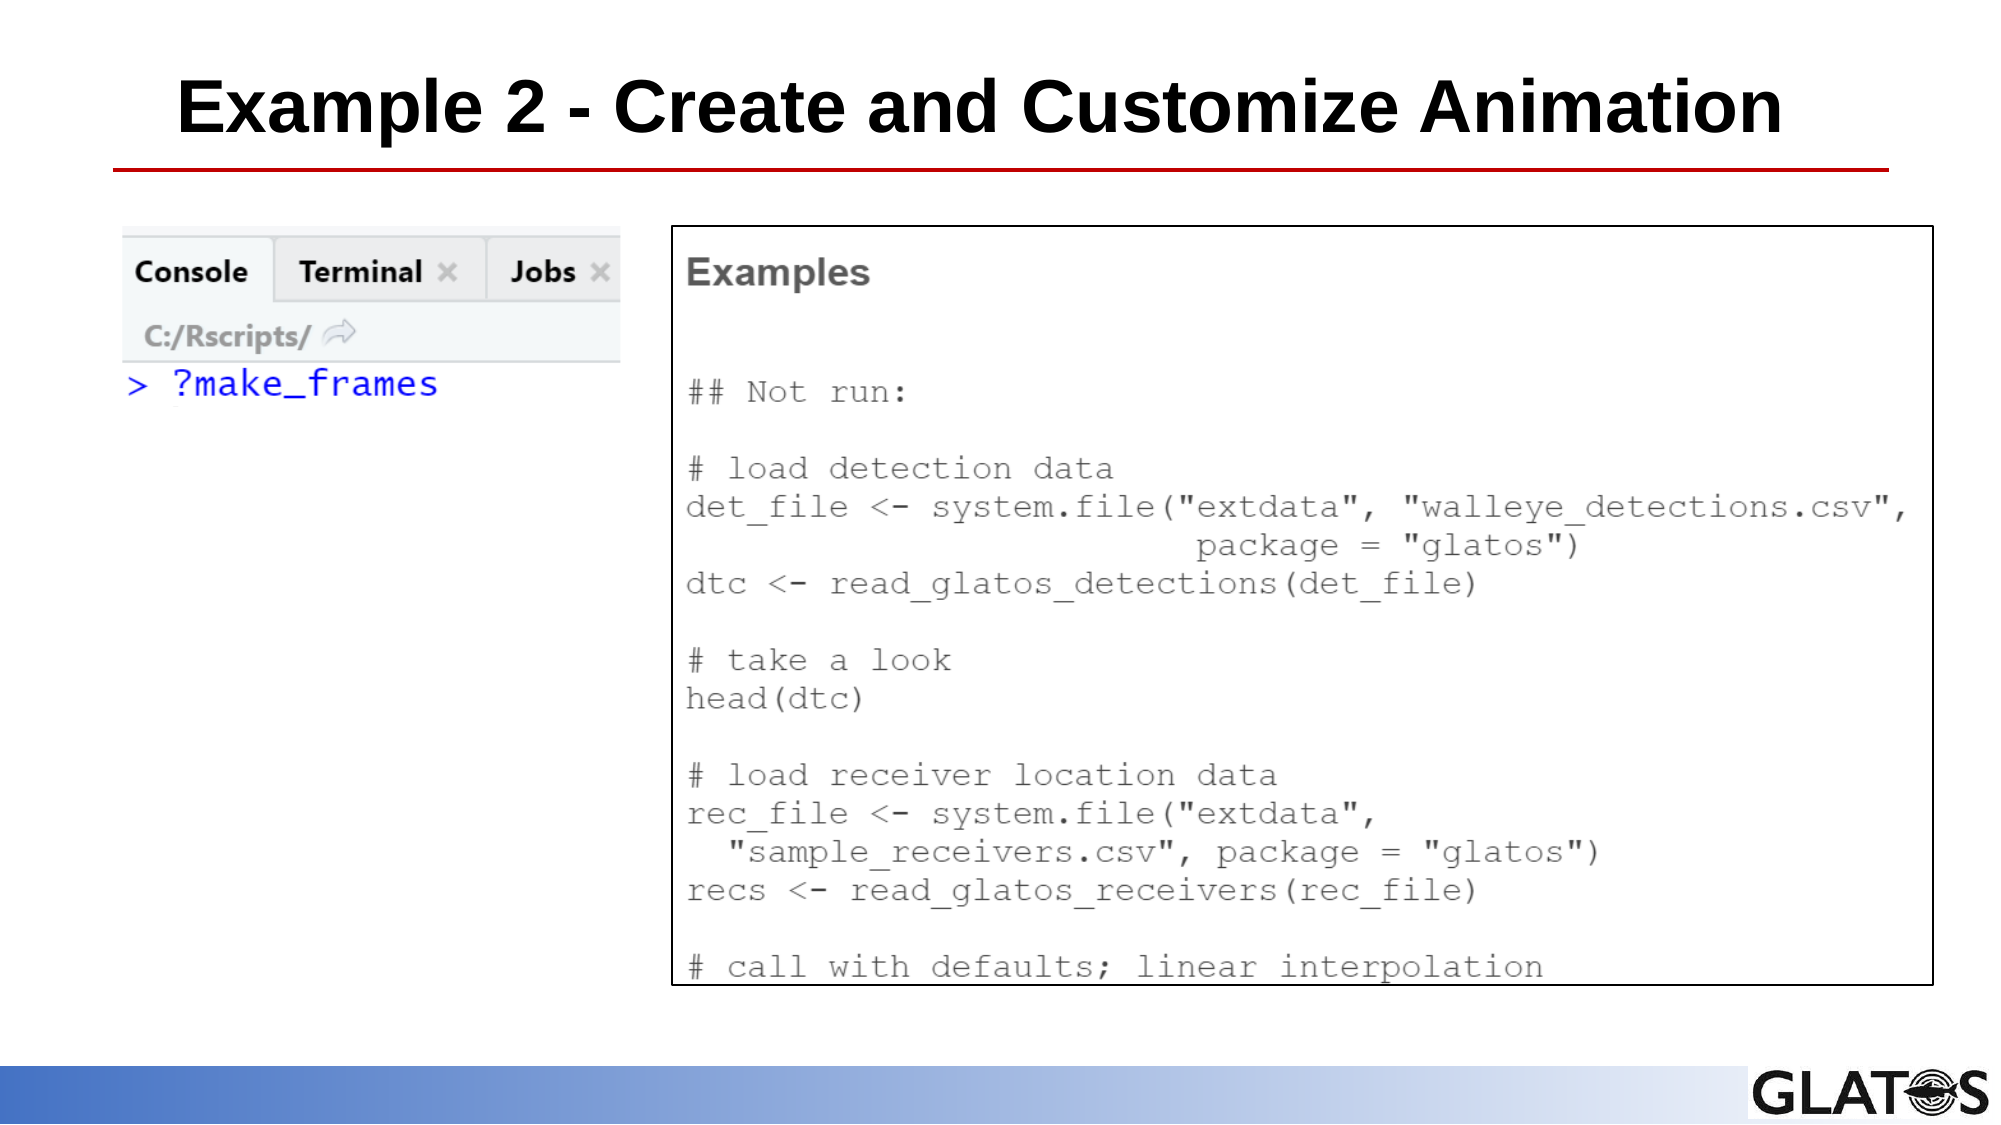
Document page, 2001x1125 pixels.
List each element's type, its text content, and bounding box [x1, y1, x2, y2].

text_box [0, 1066, 2000, 1124]
text_box Example 2 - Create and Customize Animation [112, 50, 1850, 156]
picture [1748, 1066, 1993, 1119]
picture [673, 226, 1932, 985]
picture [122, 226, 621, 407]
